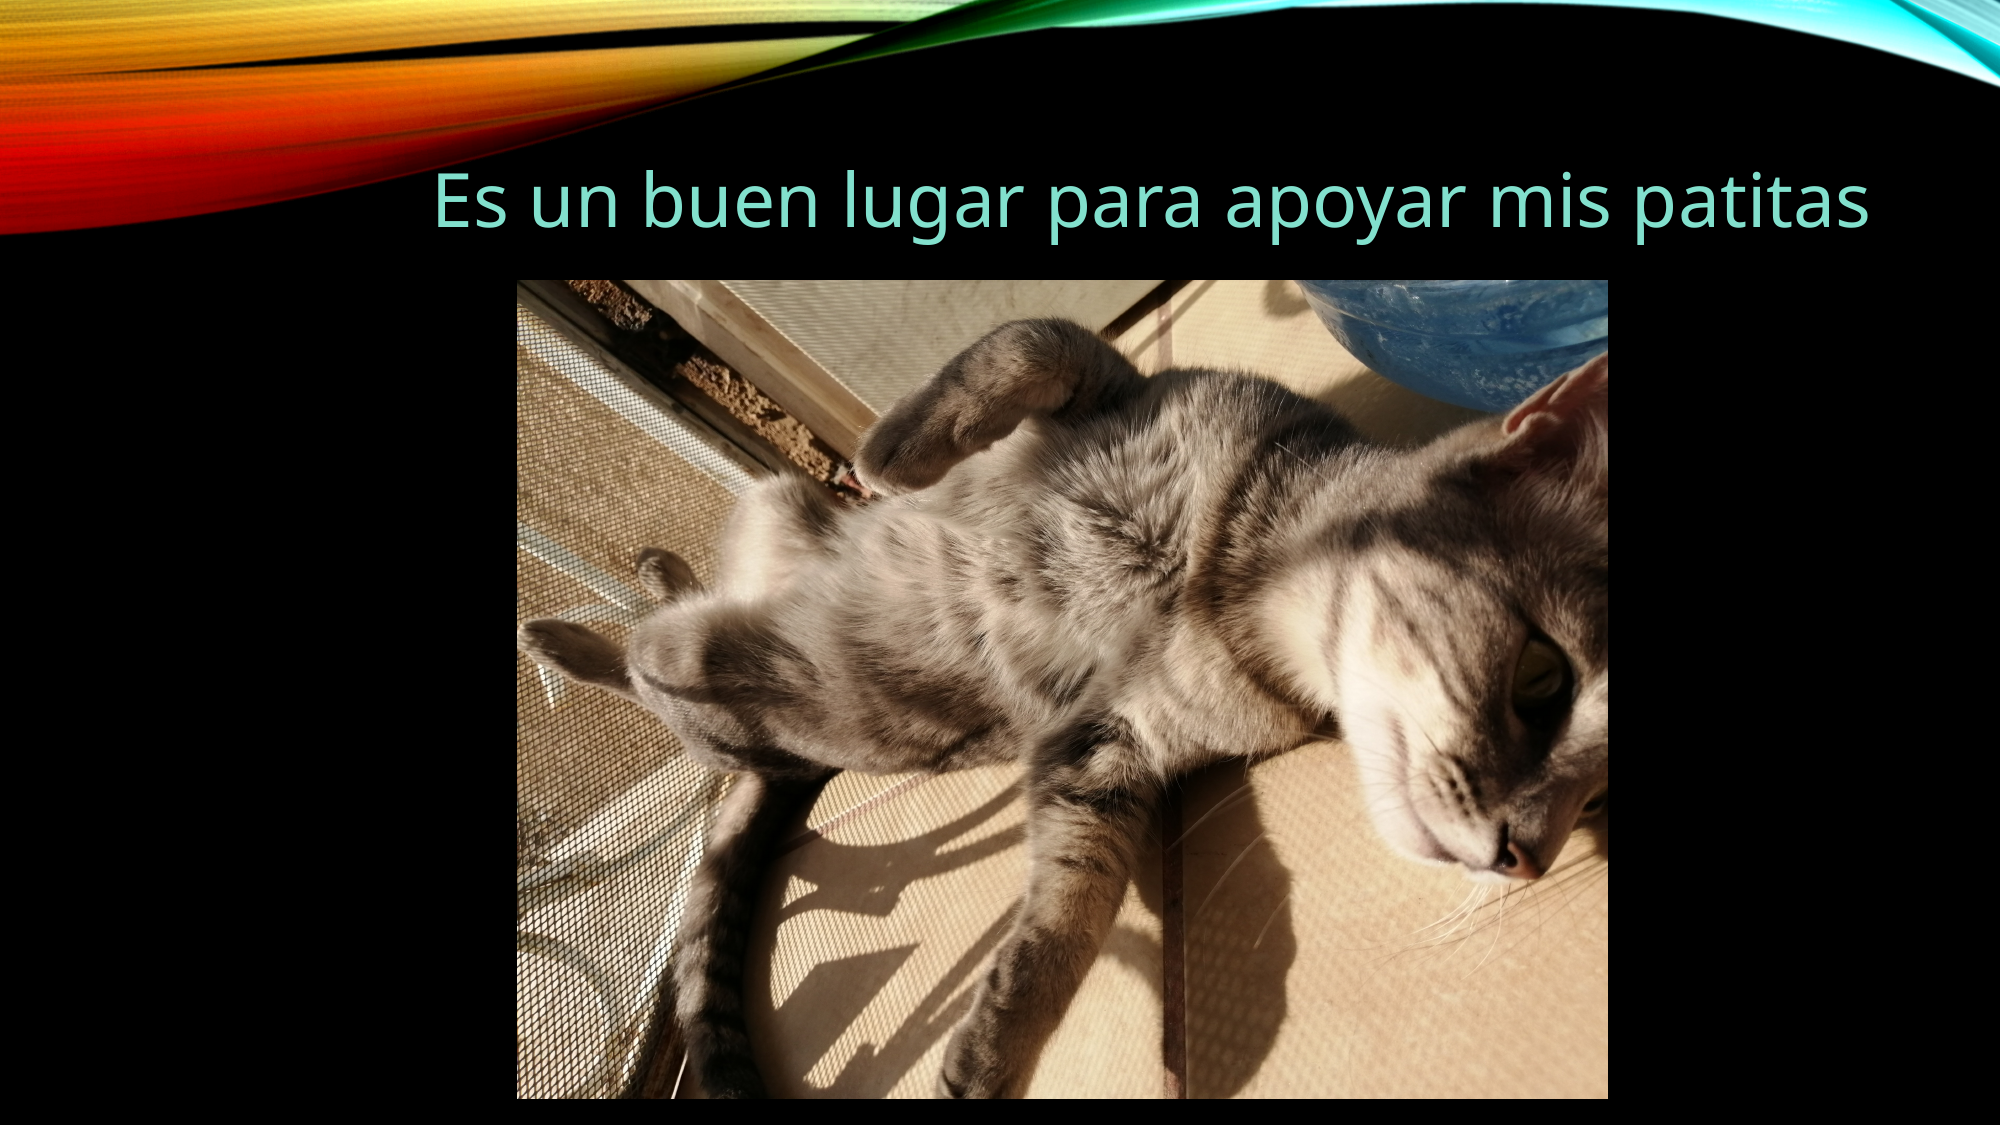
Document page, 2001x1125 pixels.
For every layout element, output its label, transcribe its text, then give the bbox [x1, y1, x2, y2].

picture [517, 280, 1609, 1099]
text_box Es un buen lugar para apoyar mis patitas [416, 144, 1957, 250]
picture [0, 0, 2000, 237]
